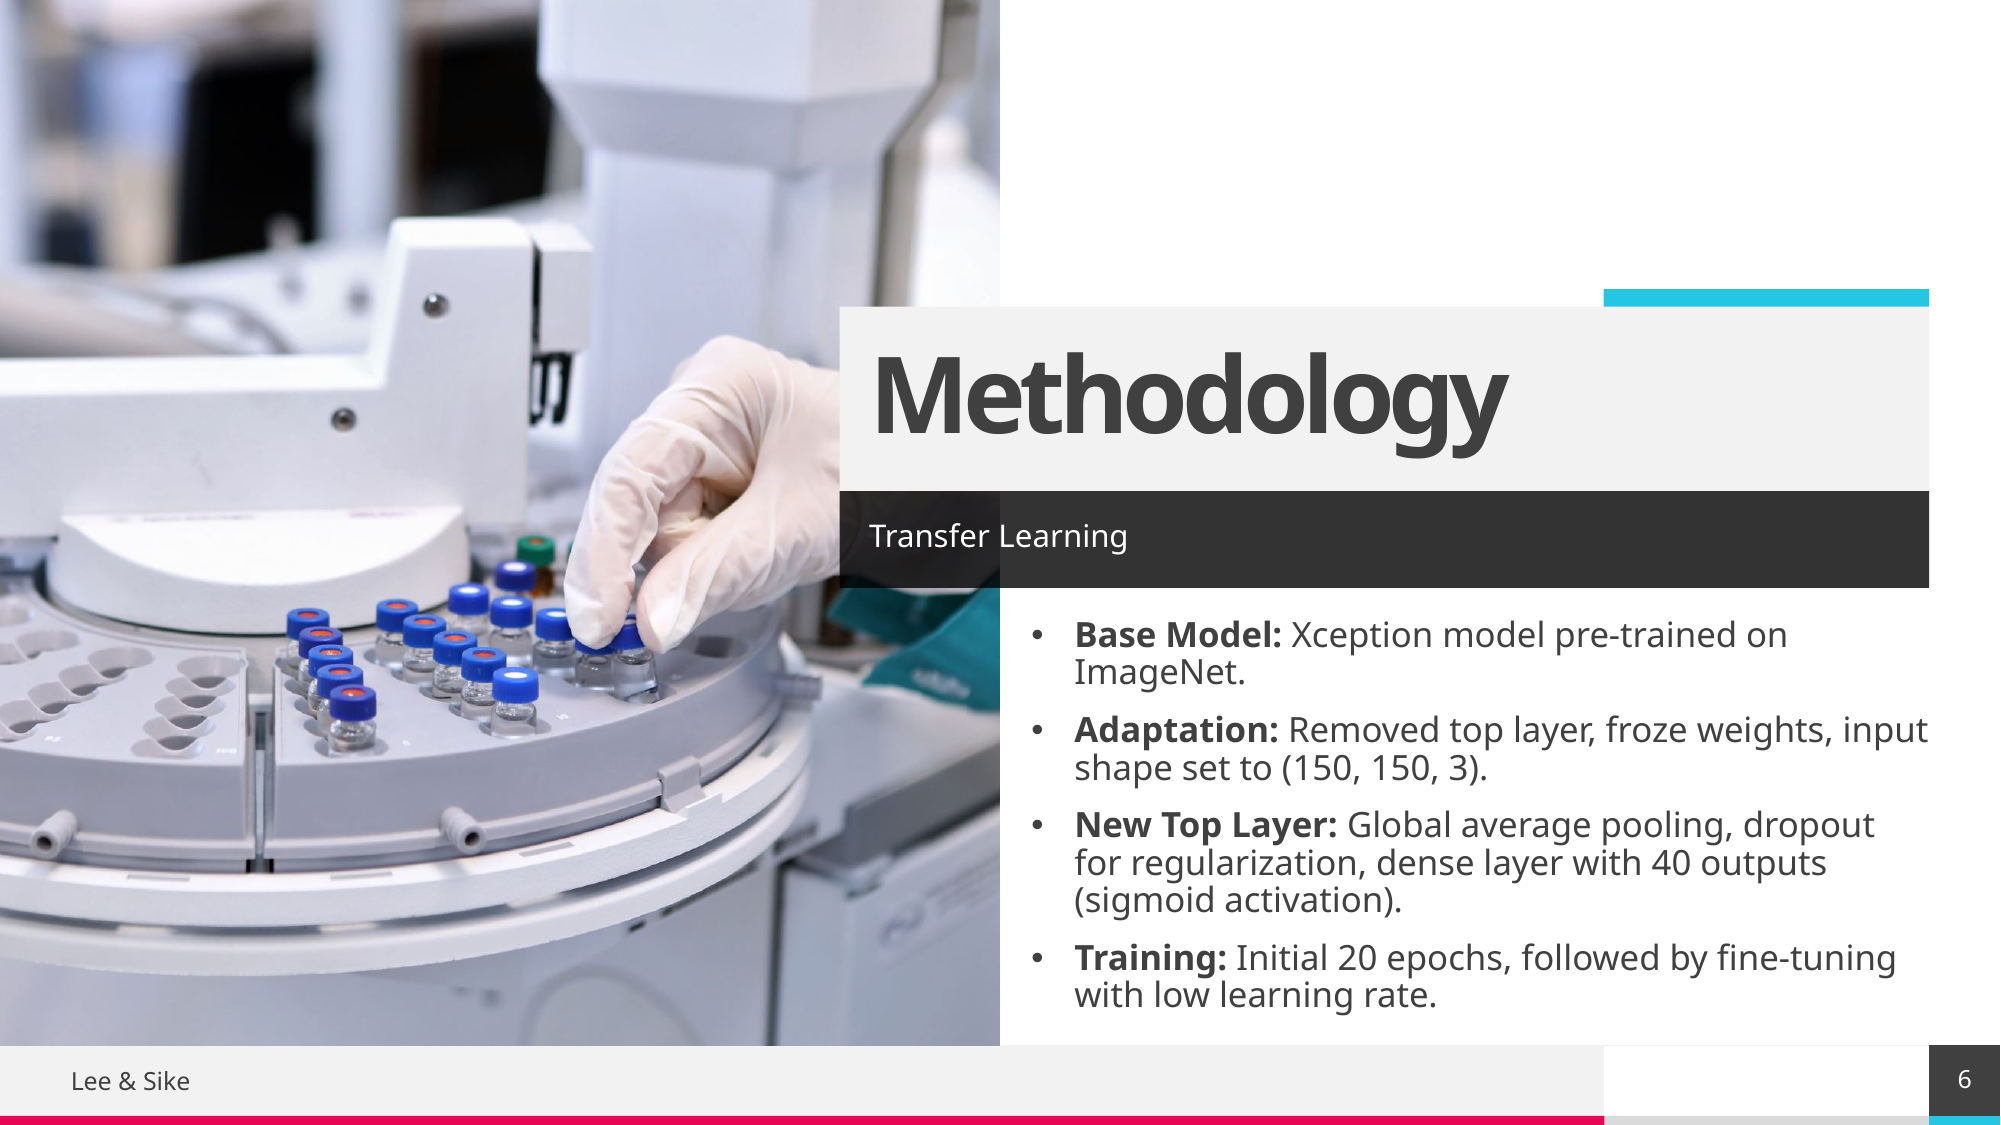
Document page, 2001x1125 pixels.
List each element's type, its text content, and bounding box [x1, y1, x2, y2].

footer Lee & Sike [70, 1056, 1000, 1105]
title Methodology [1000, 306, 1930, 491]
list Base Model: Xception model pre-trained on ImageNet. Adaptation: Removed top layer, froze weights, input shape set to (150, 150, 3). New Top Layer: Global average pooling, dropout for regularization, dense layer with 40 outputs (sigmoid activation). Training: Initial 20 epochs, followed by fine-tuning with low learning rate. [1031, 617, 1930, 1016]
slide_number 6 [1929, 1045, 2000, 1116]
picture [0, 0, 1000, 1046]
list Transfer Learning [1000, 491, 1930, 588]
